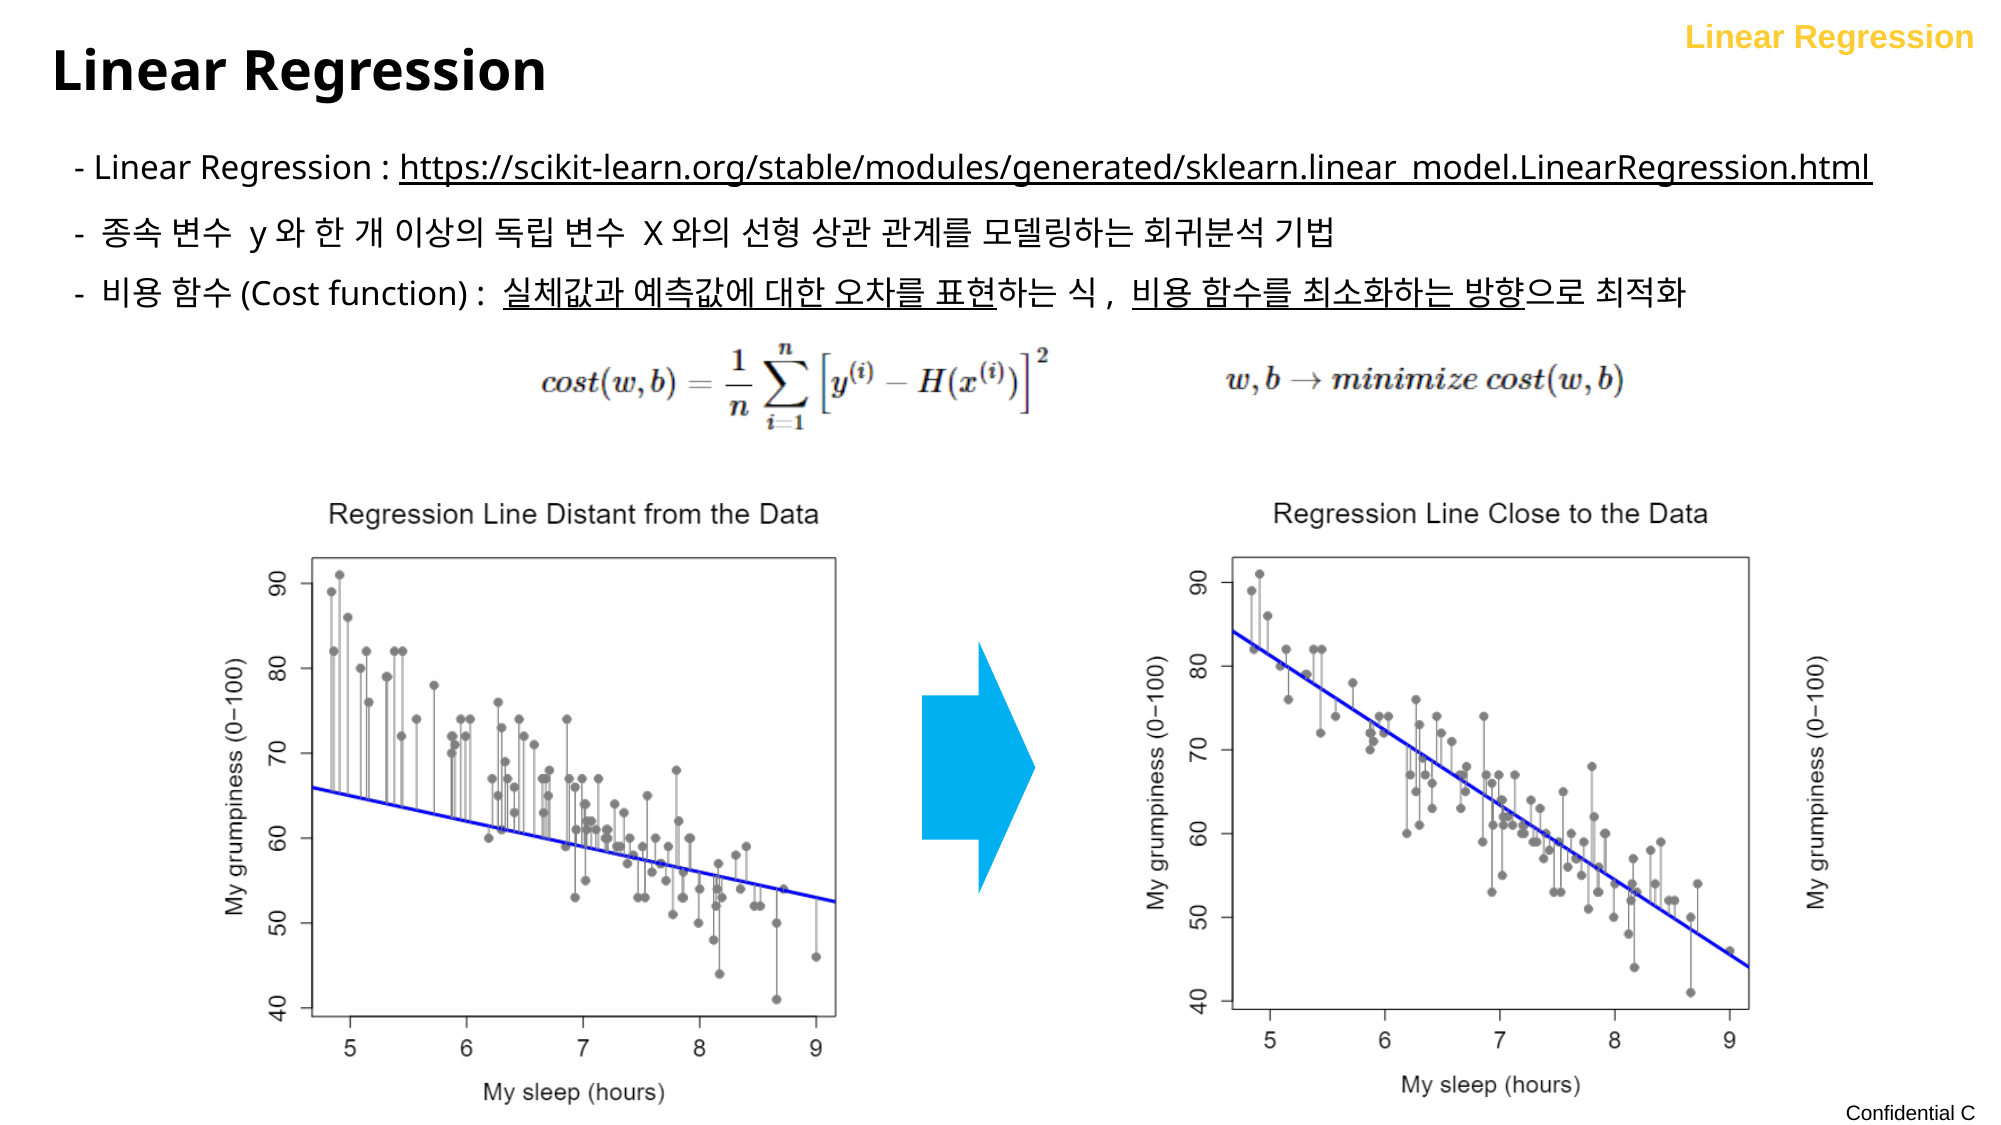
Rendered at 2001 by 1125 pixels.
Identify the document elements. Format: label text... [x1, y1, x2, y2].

picture [1186, 335, 1652, 422]
list Linear Regression [1424, 19, 1975, 55]
picture [201, 479, 862, 1122]
picture [494, 302, 1103, 456]
text_box [919, 640, 1038, 895]
picture [1123, 479, 1839, 1113]
title Linear Regression [51, 44, 1331, 101]
text_box - Linear Regression : https://scikit-learn.org/stable/modules/generated/sklearn.linear_model.LinearRegression.html - 종속 변수 y와 한 개 이상의 독립 변수 X와의 선형 상관 관계를 모델링하는 회귀분석 기법 - 비용 함수(Cost function) : 실체값과 예측값에 대한 오차를 표현하는 식, 비용 함수를 최소화하는 방향으로 최적화 [74, 123, 1858, 352]
